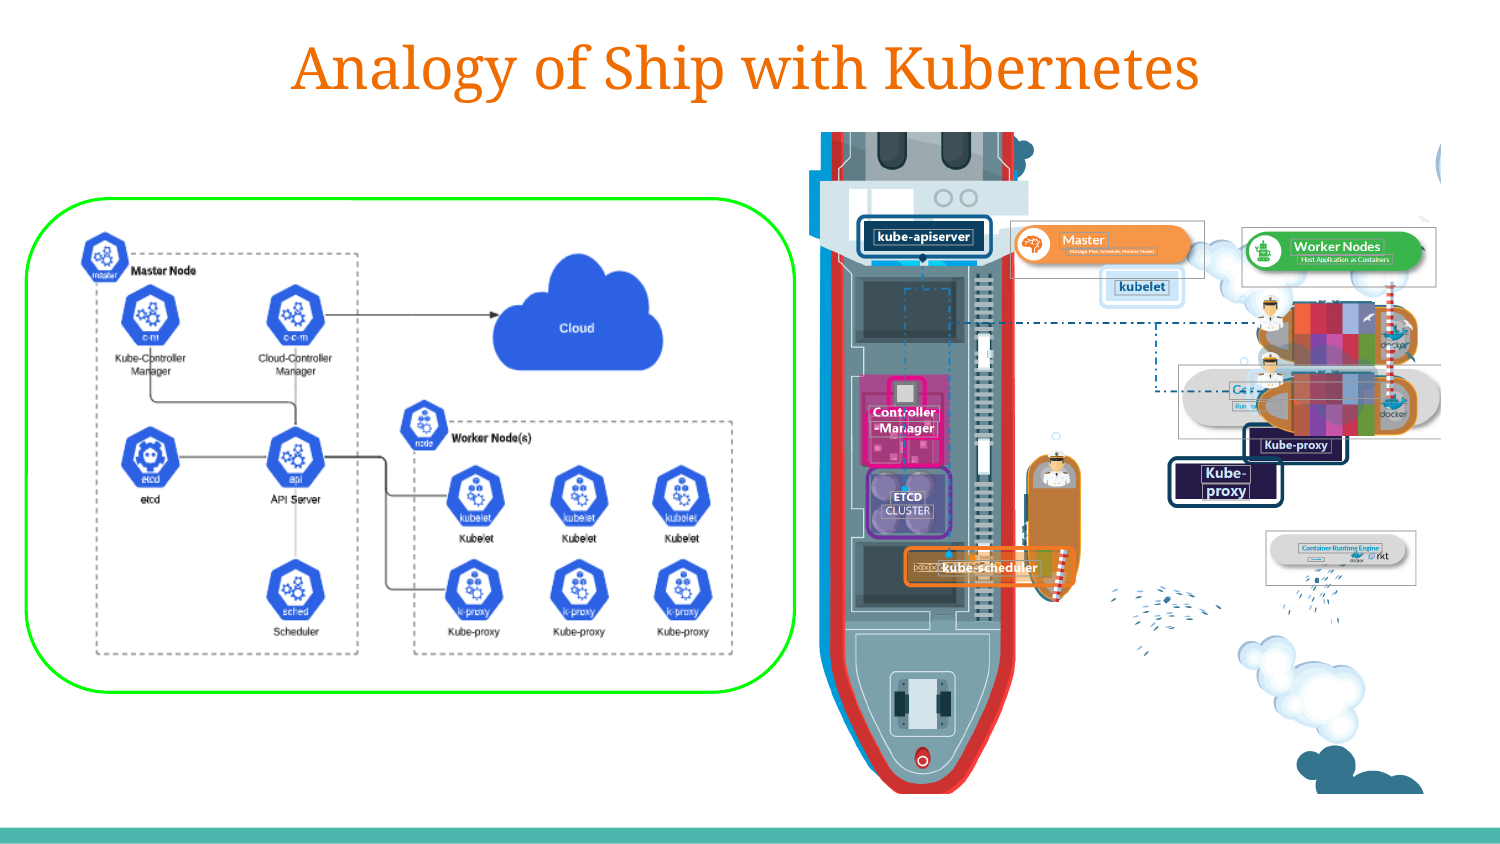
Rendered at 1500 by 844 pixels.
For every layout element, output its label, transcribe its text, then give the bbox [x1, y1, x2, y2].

picture [807, 131, 1441, 794]
picture [68, 225, 760, 671]
title Analogy of Ship with Kubernetes [51, 16, 1449, 133]
text_box [26, 198, 795, 693]
